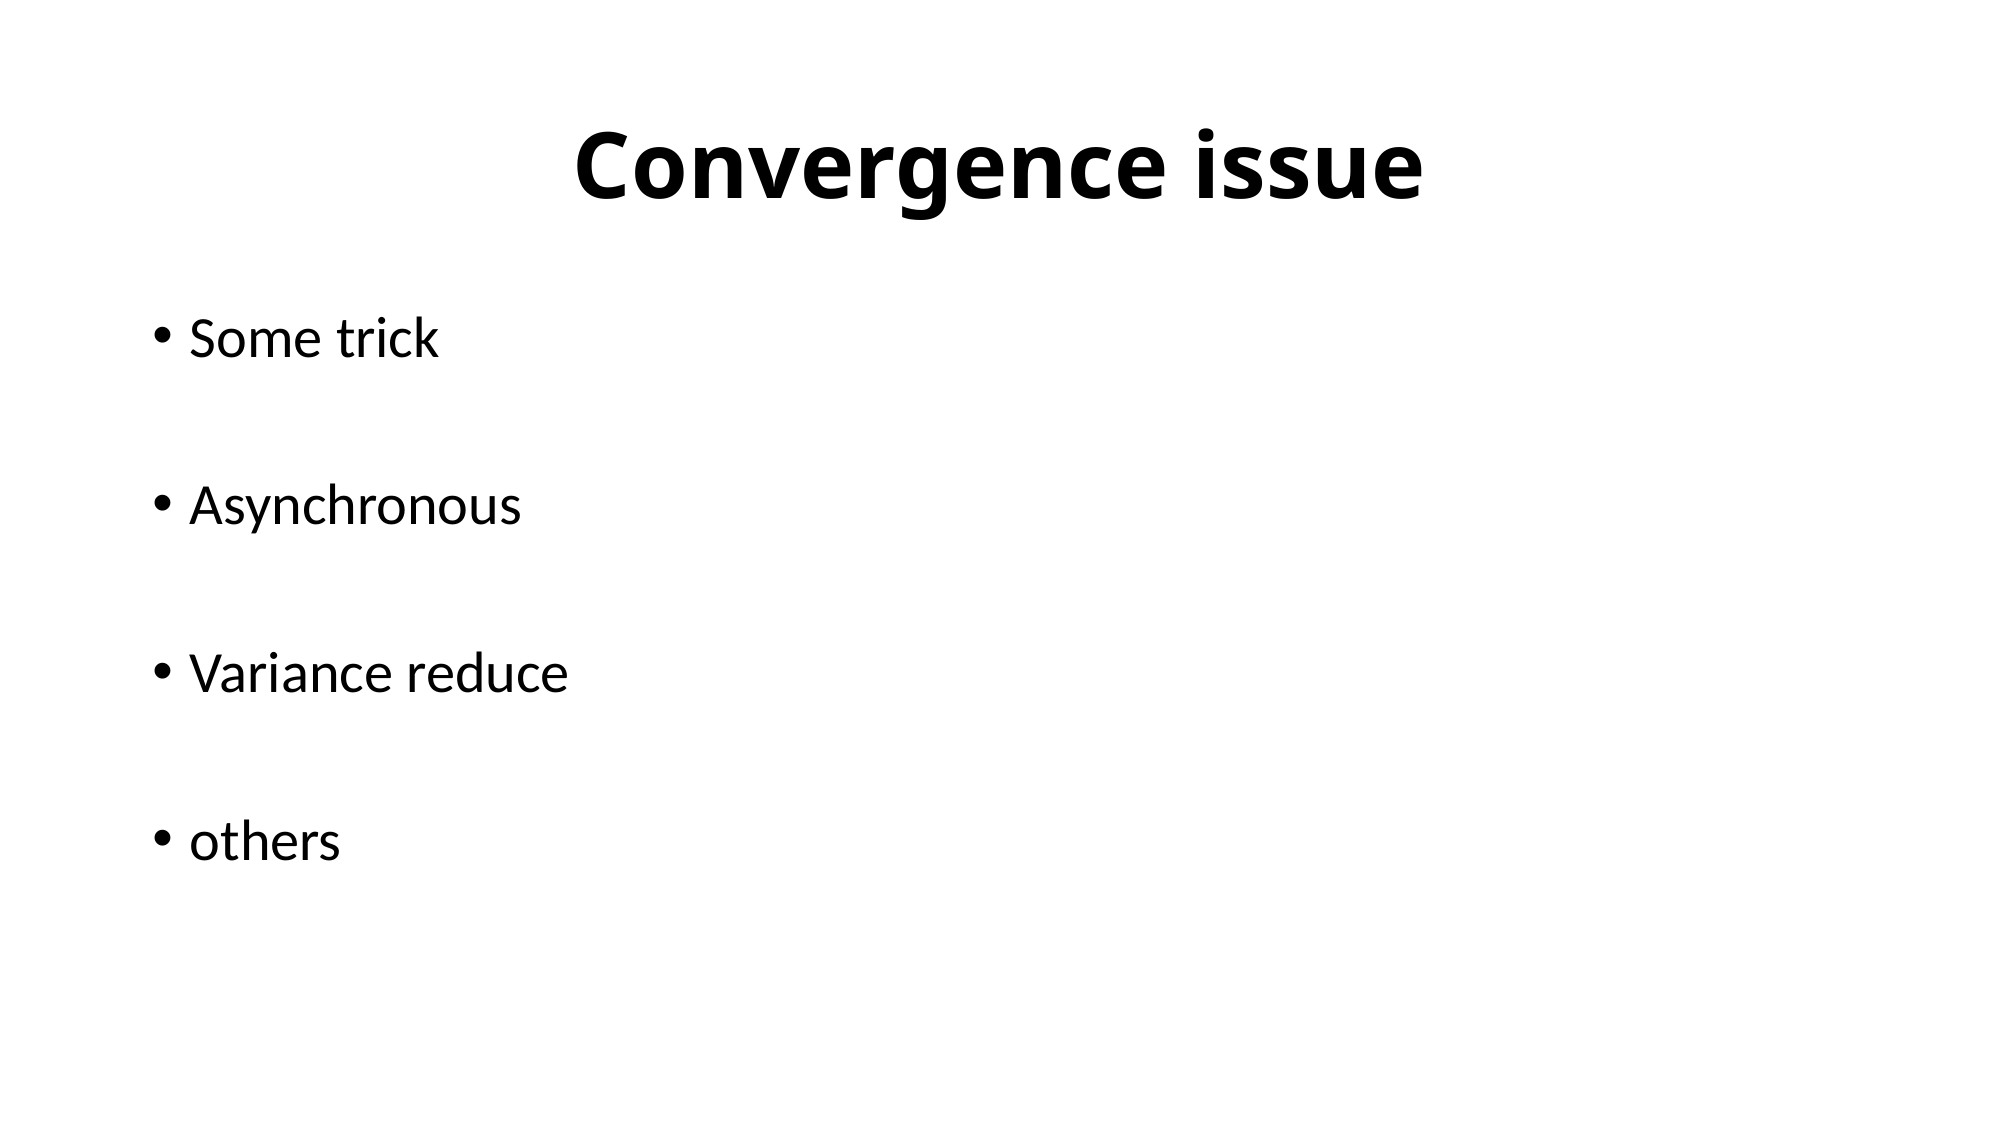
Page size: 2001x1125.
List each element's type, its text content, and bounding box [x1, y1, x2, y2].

list Some trick Asynchronous Variance reduce others [137, 299, 1863, 1014]
title Convergence issue [137, 59, 1863, 278]
